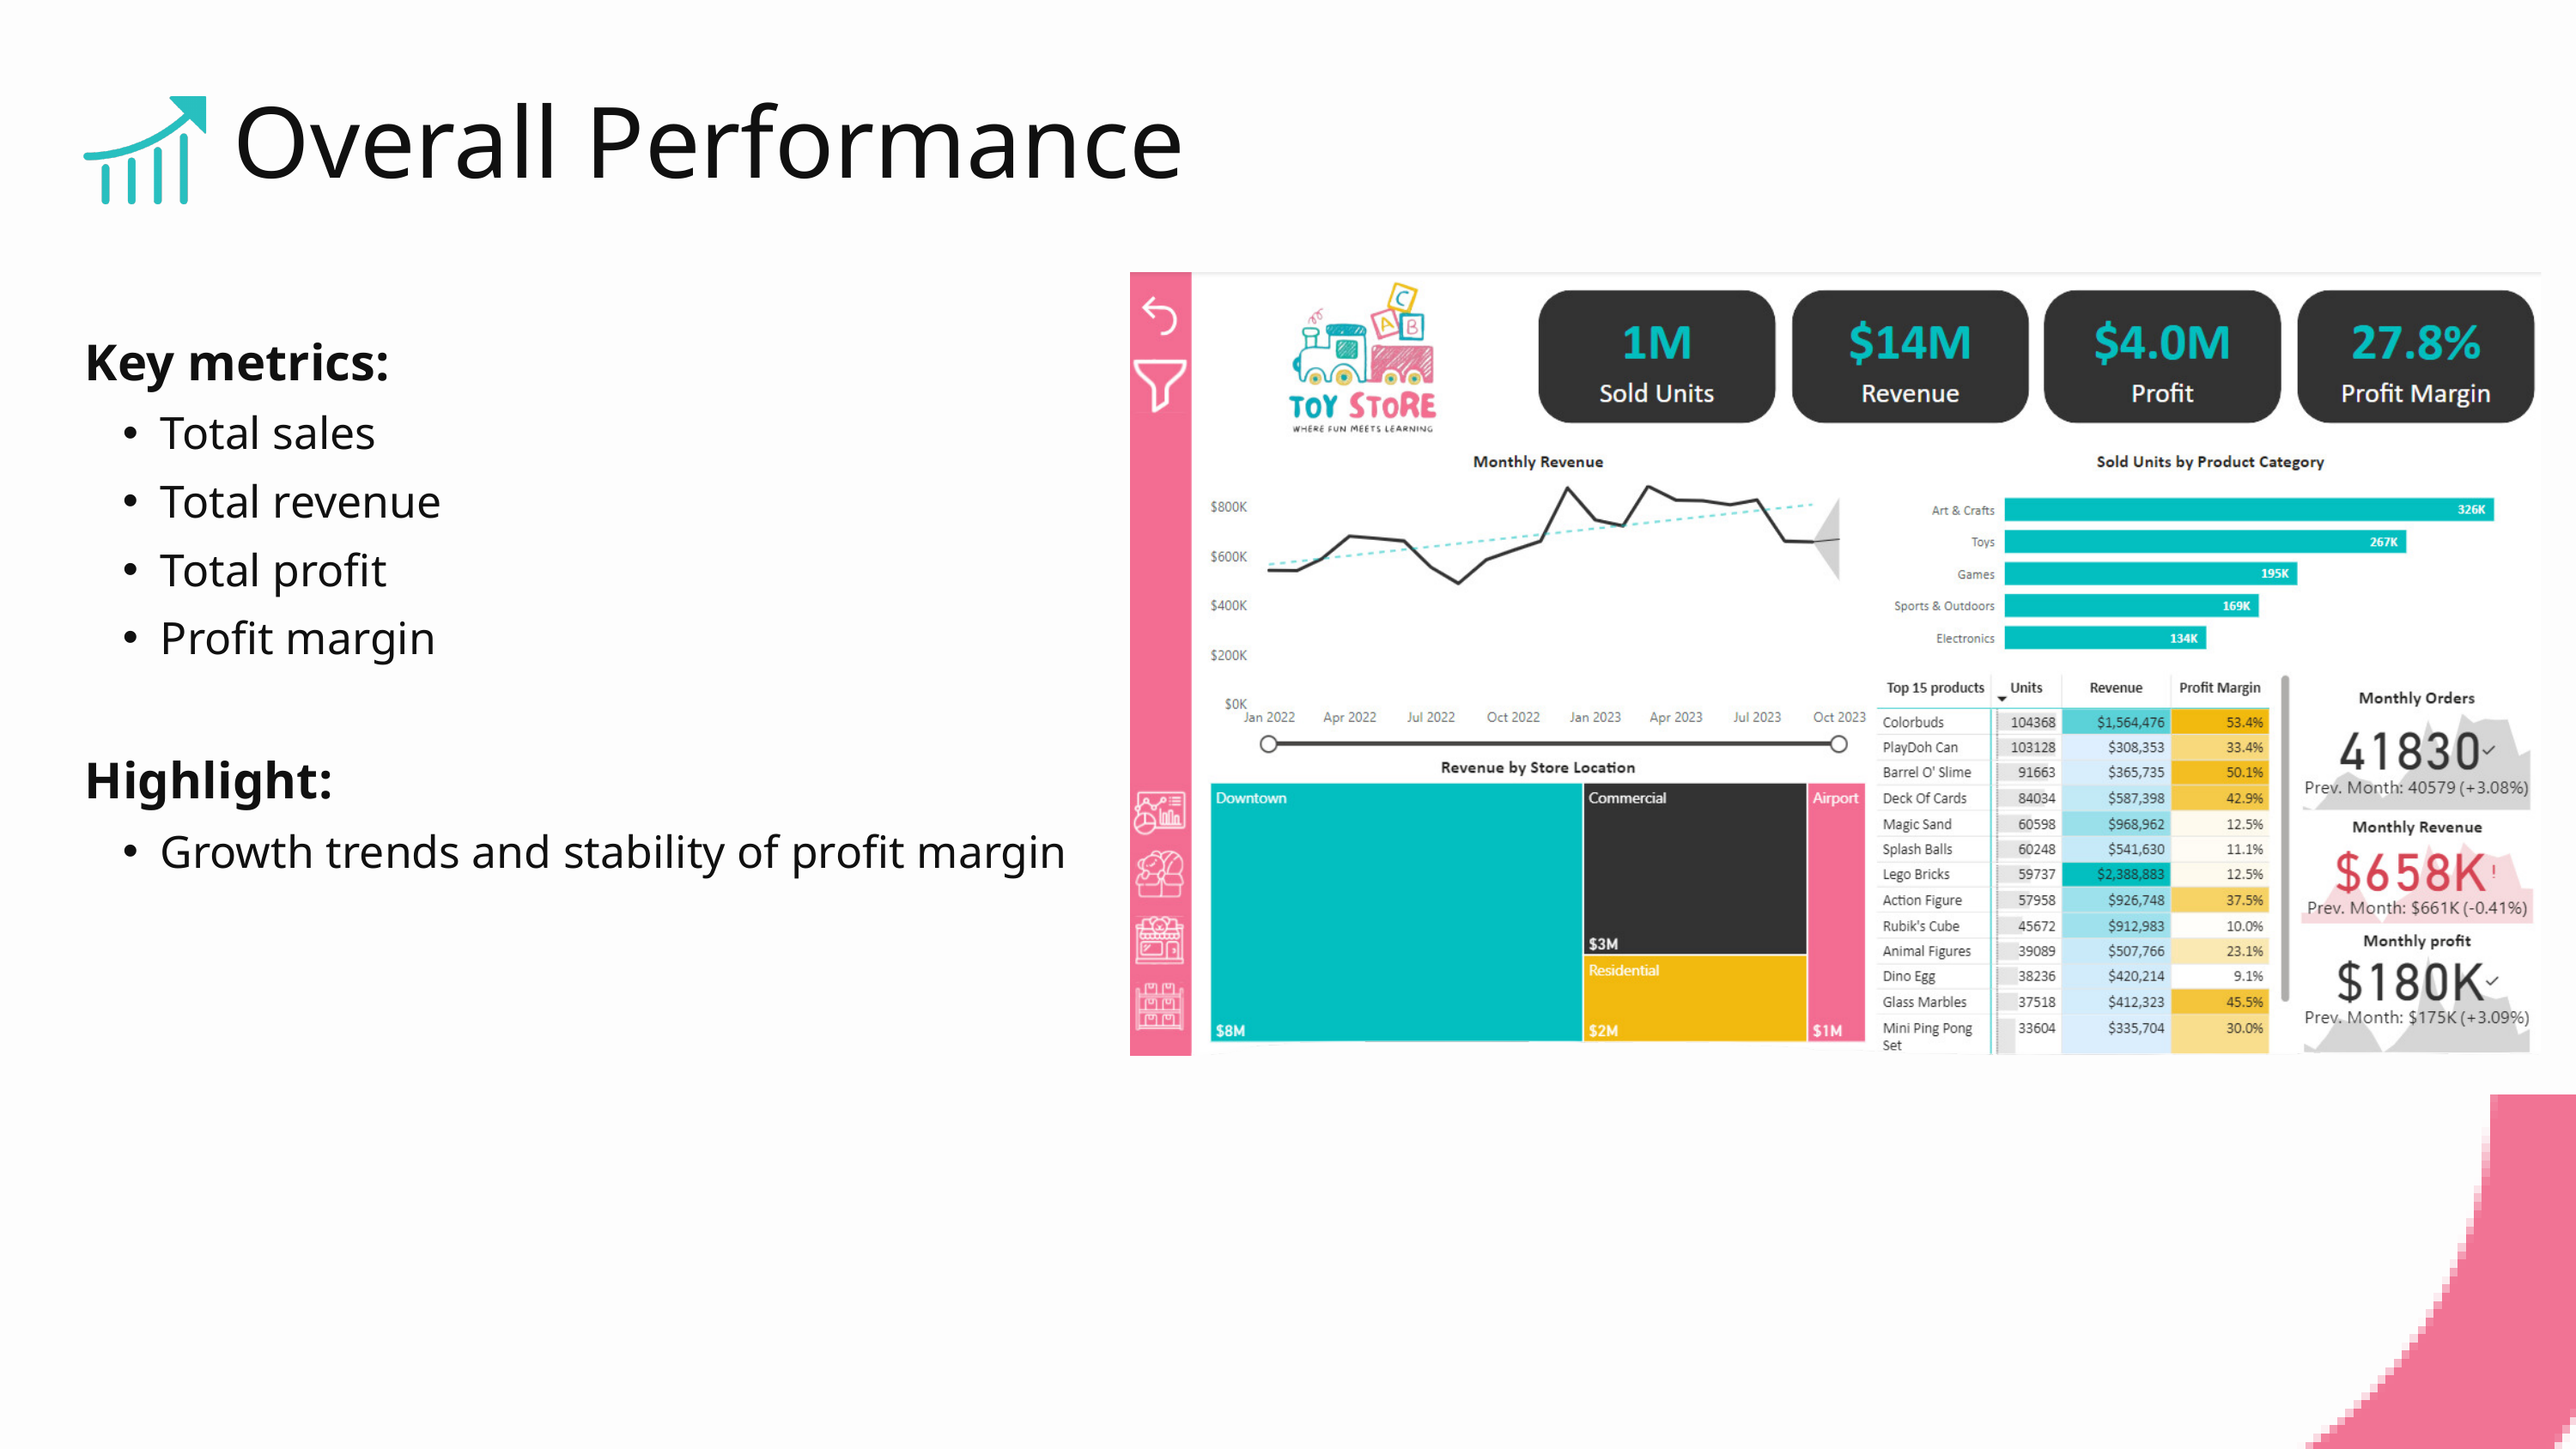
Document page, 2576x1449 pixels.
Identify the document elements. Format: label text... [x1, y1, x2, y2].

text_box [1130, 272, 2542, 1056]
text_box Key metrics: Total sales Total revenue Total profit Profit margin Highlight: Growth trends and stability of profit margin [84, 313, 1069, 946]
text_box [83, 96, 207, 204]
text_box Overall Performance [233, 103, 1257, 198]
text_box [2073, 1094, 2576, 1449]
